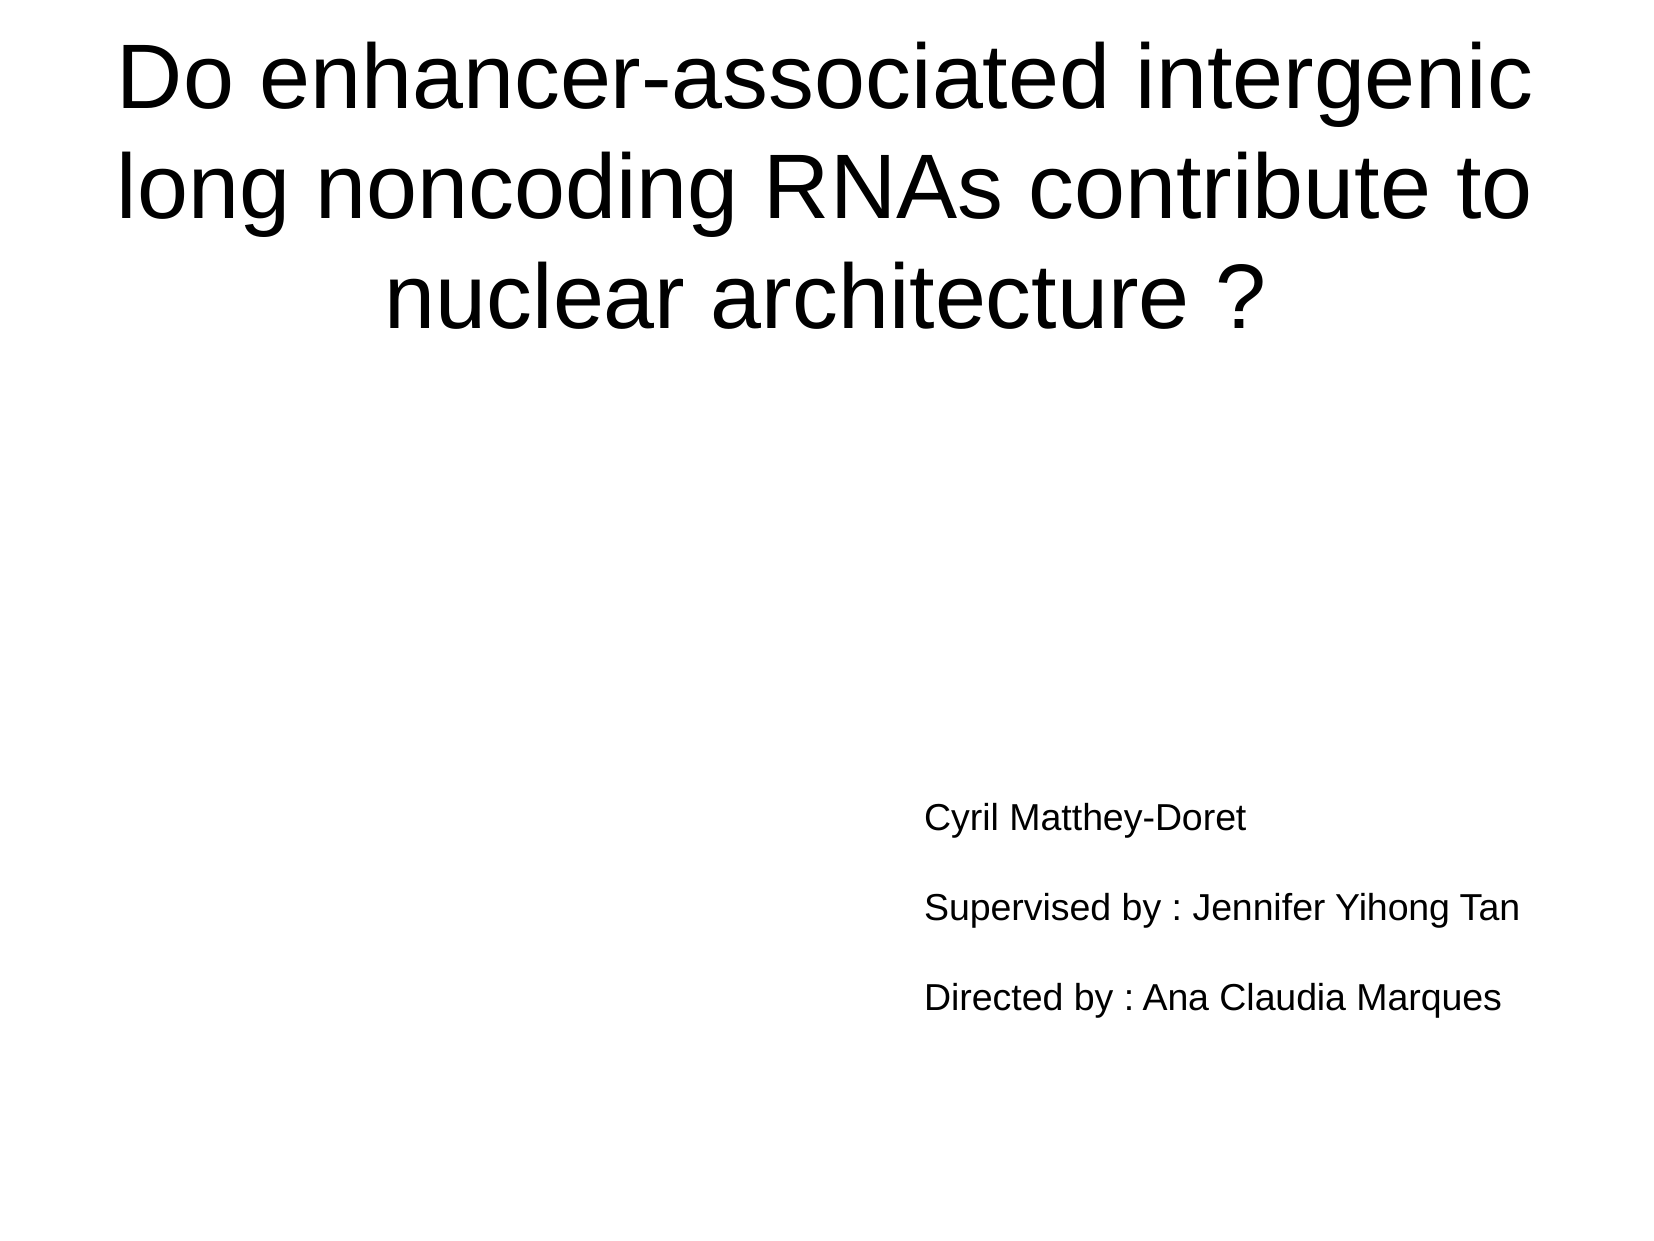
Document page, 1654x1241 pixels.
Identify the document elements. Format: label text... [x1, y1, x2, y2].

text_box Cyril Matthey-Doret Supervised by : Jennifer Yihong Tan Directed by : Ana Claudia Marques [909, 785, 1641, 1010]
text_box [82, 312, 1570, 1009]
text_box Do enhancer-associated intergenic long noncoding RNAs contribute to nuclear architecture ? [82, 28, 1570, 312]
